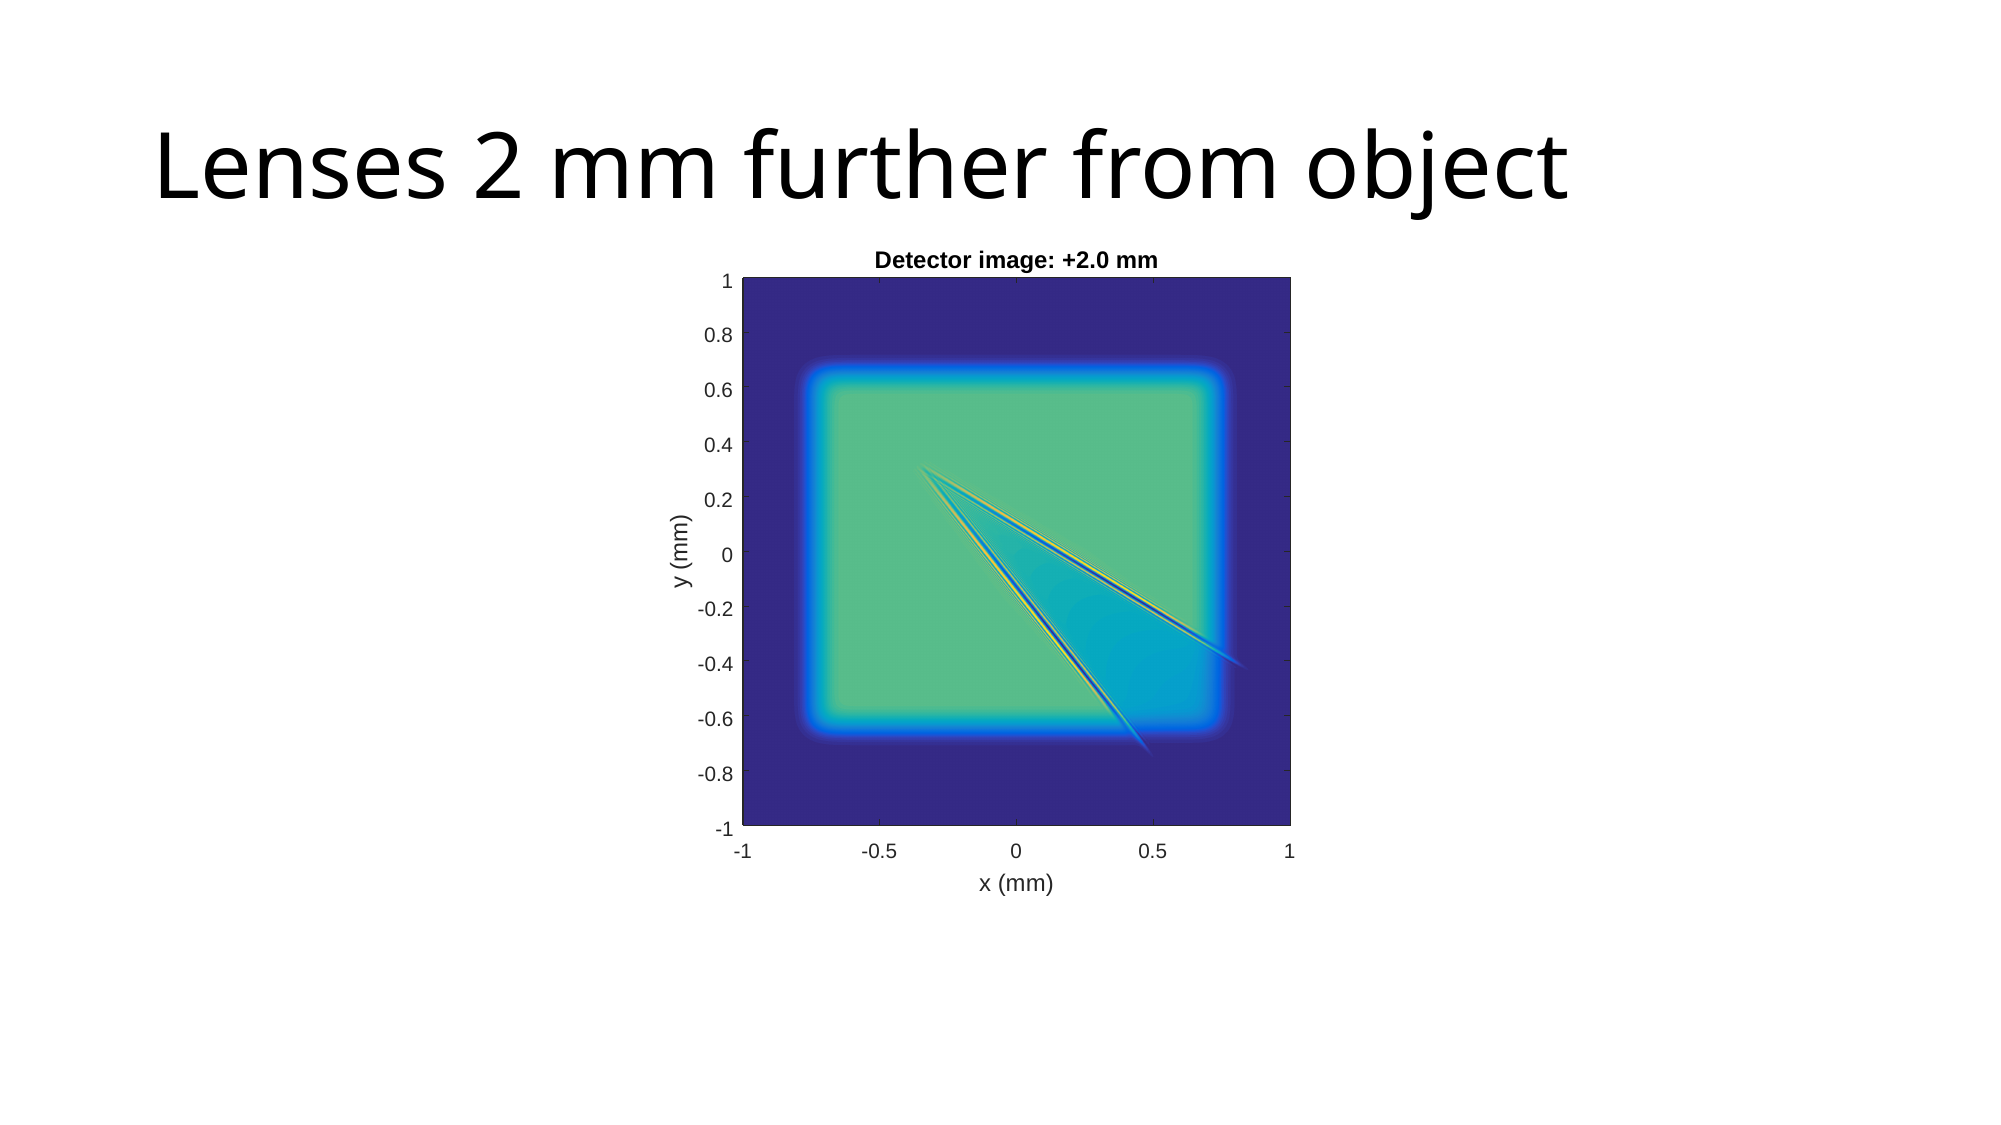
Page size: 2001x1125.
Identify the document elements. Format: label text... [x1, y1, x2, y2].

picture [553, 227, 1446, 898]
title Lenses 2 mm further from object [137, 59, 1863, 278]
